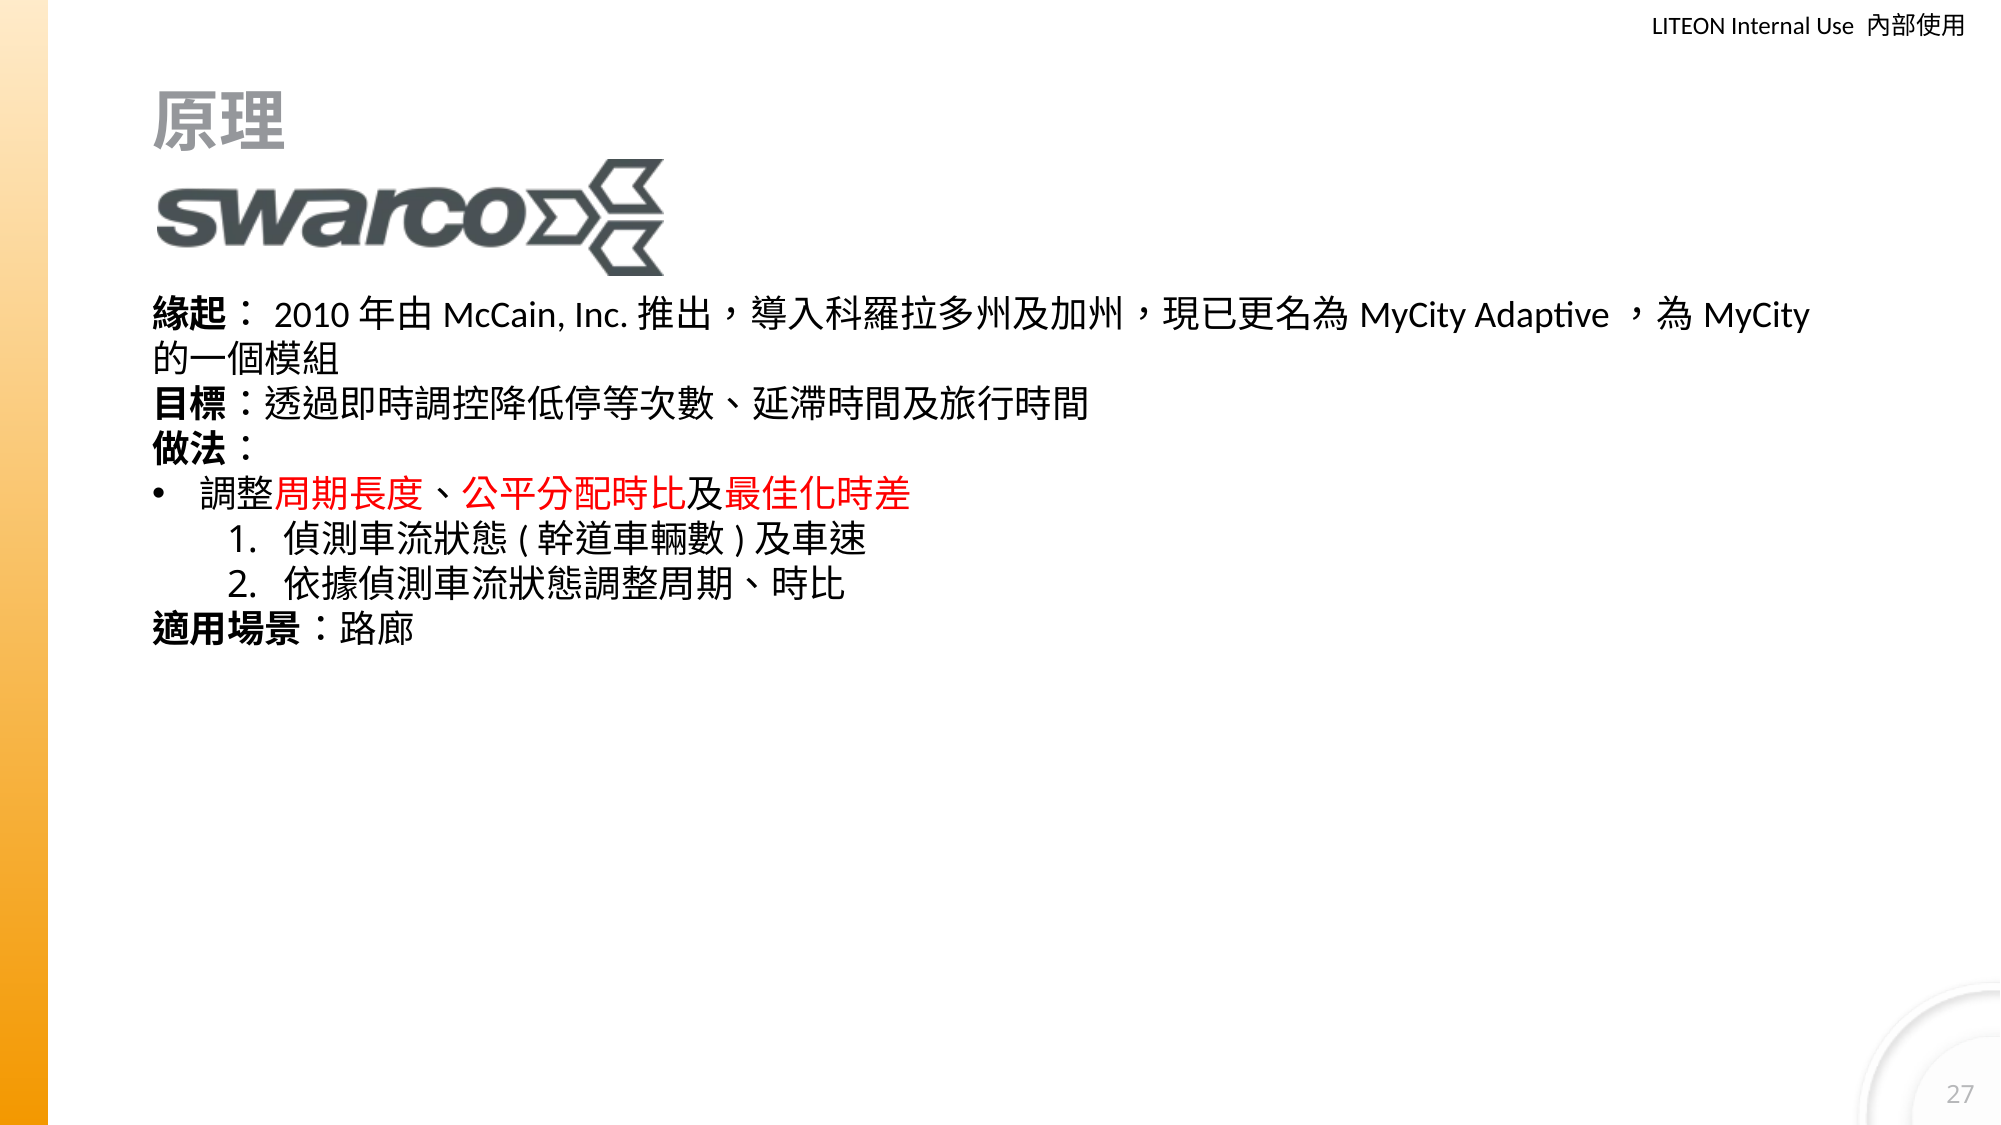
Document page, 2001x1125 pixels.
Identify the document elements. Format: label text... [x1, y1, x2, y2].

picture [1847, 972, 2000, 1125]
table_cell [0, 97, 48, 101]
slide_number 27 [1928, 1065, 1993, 1125]
text_box 緣起：2010年由McCain, Inc.推出，導入科羅拉多州及加州，現已更名為MyCity Adaptive，為MyCity的一個模組 目標：透過即時調控降低停等次數、延滯時間及旅行時間 做法： 調整周期長度、公平分配時比及最佳化時差 偵測車流狀態(幹道車輛數)及車速 依據偵測車流狀態調整周期、時比 適用場景：路廊 [137, 282, 1863, 658]
picture [157, 159, 664, 276]
title 原理 [137, 59, 1863, 188]
